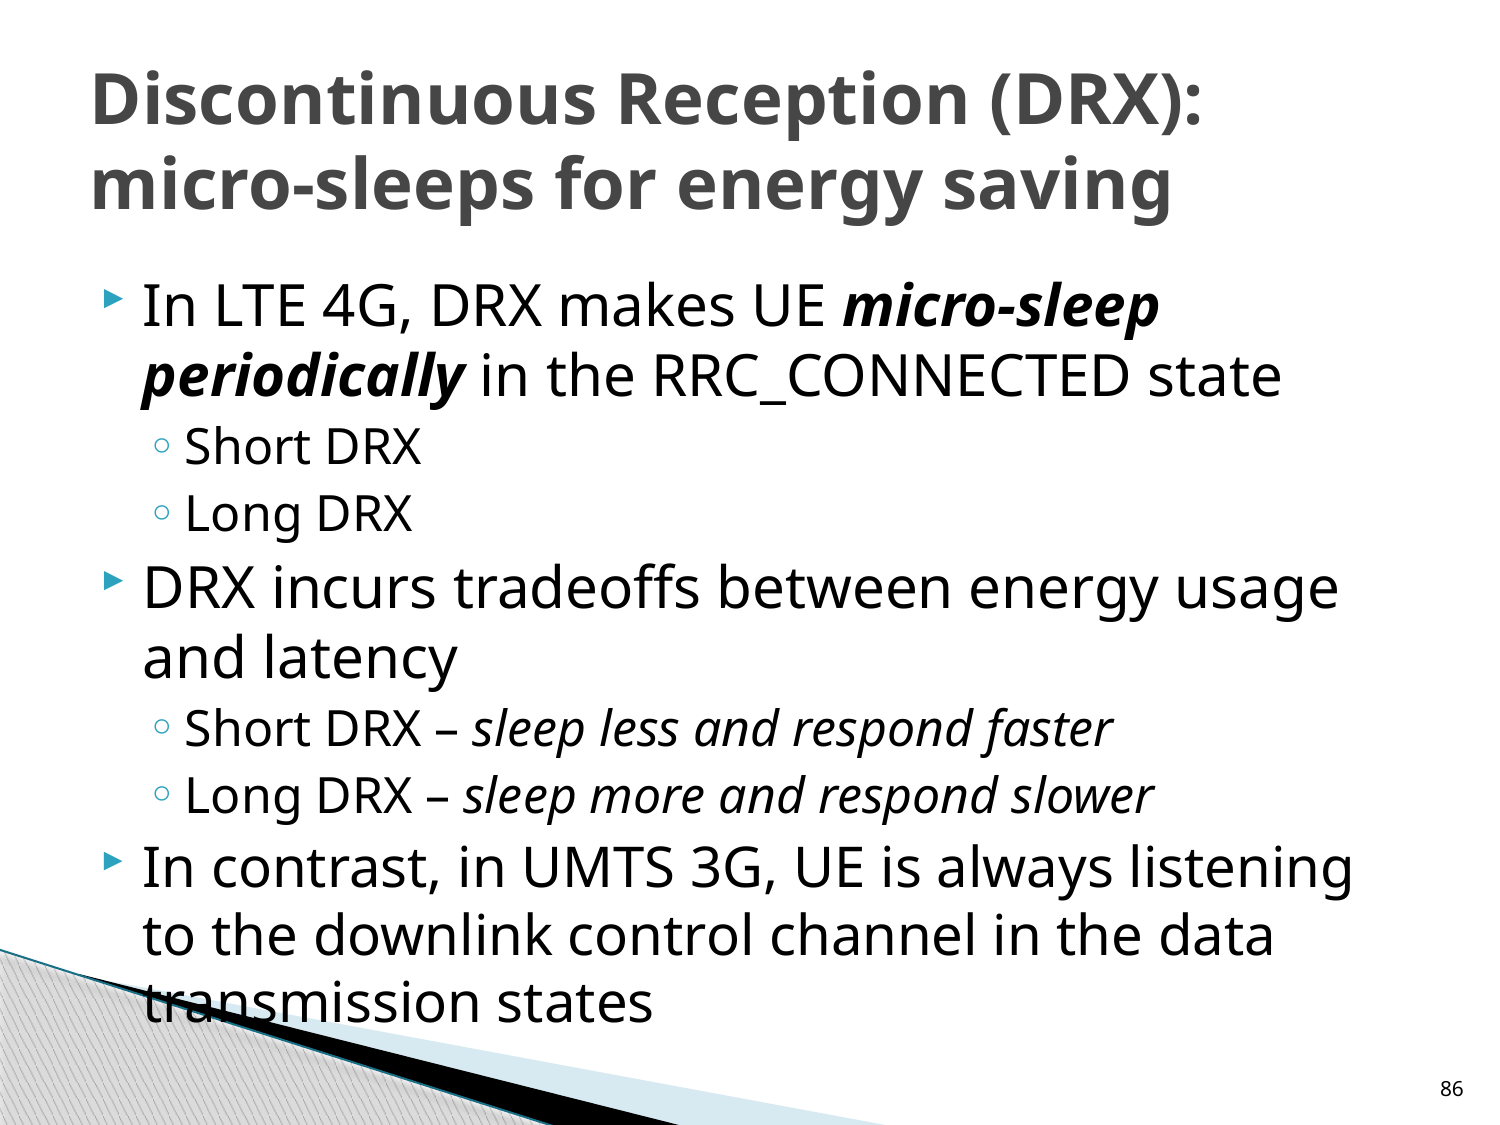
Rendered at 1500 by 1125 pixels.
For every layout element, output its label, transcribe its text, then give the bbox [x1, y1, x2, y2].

slide_number 86 [1418, 1051, 1479, 1112]
title Discontinuous Reception (DRX): micro-sleeps for energy saving [75, 45, 1425, 233]
list In LTE 4G, DRX makes UE micro-sleep periodically in the RRC_CONNECTED state Short DRX Long DRX DRX incurs tradeoffs between energy usage and latency Short DRX – sleep less and respond faster Long DRX – sleep more and respond slower In contrast, in UMTS 3G, UE is always listening to the downlink control channel in the data transmission states [67, 261, 1437, 1084]
